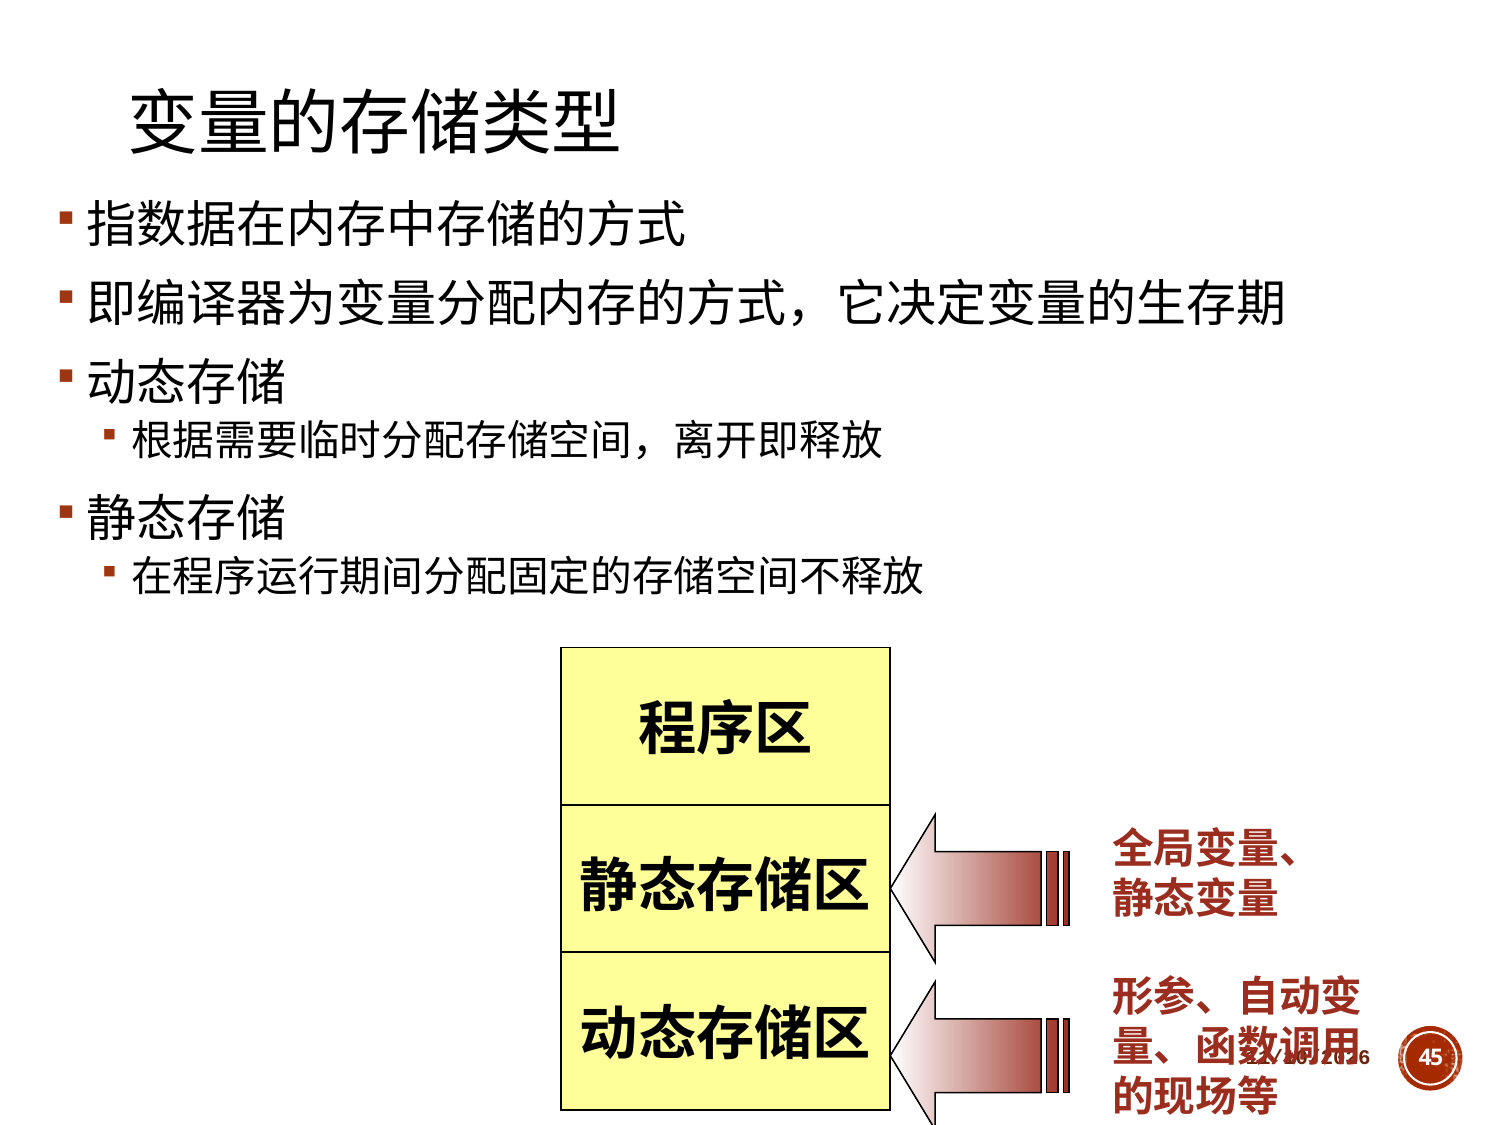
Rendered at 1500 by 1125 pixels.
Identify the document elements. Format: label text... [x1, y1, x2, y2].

list 指数据在内存中存储的方式 即编译器为变量分配内存的方式，它决定变量的生存期 动态存储 根据需要临时分配存储空间，离开即释放 静态存储 在程序运行期间分配固定的存储空间不释放 [41, 191, 1447, 657]
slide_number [982, 1028, 1386, 1089]
slide_number 45 [1391, 1028, 1471, 1089]
text_box [1063, 851, 1069, 926]
text_box [890, 814, 1042, 963]
text_box [1046, 851, 1058, 926]
text_box [890, 981, 1042, 1125]
text_box [1046, 1089, 1058, 1093]
text_box 全局变量、 静态变量 [1097, 814, 1399, 930]
text_box 形参、自动变量、函数调用的现场等 [1097, 962, 1399, 1125]
text_box [1046, 1018, 1058, 1028]
text_box [1063, 1018, 1069, 1028]
text_box 动态存储区 [560, 952, 891, 1110]
text_box 静态存储区 [560, 804, 891, 952]
title 变量的存储类型 [112, 79, 1388, 172]
text_box 程序区 [560, 647, 891, 804]
